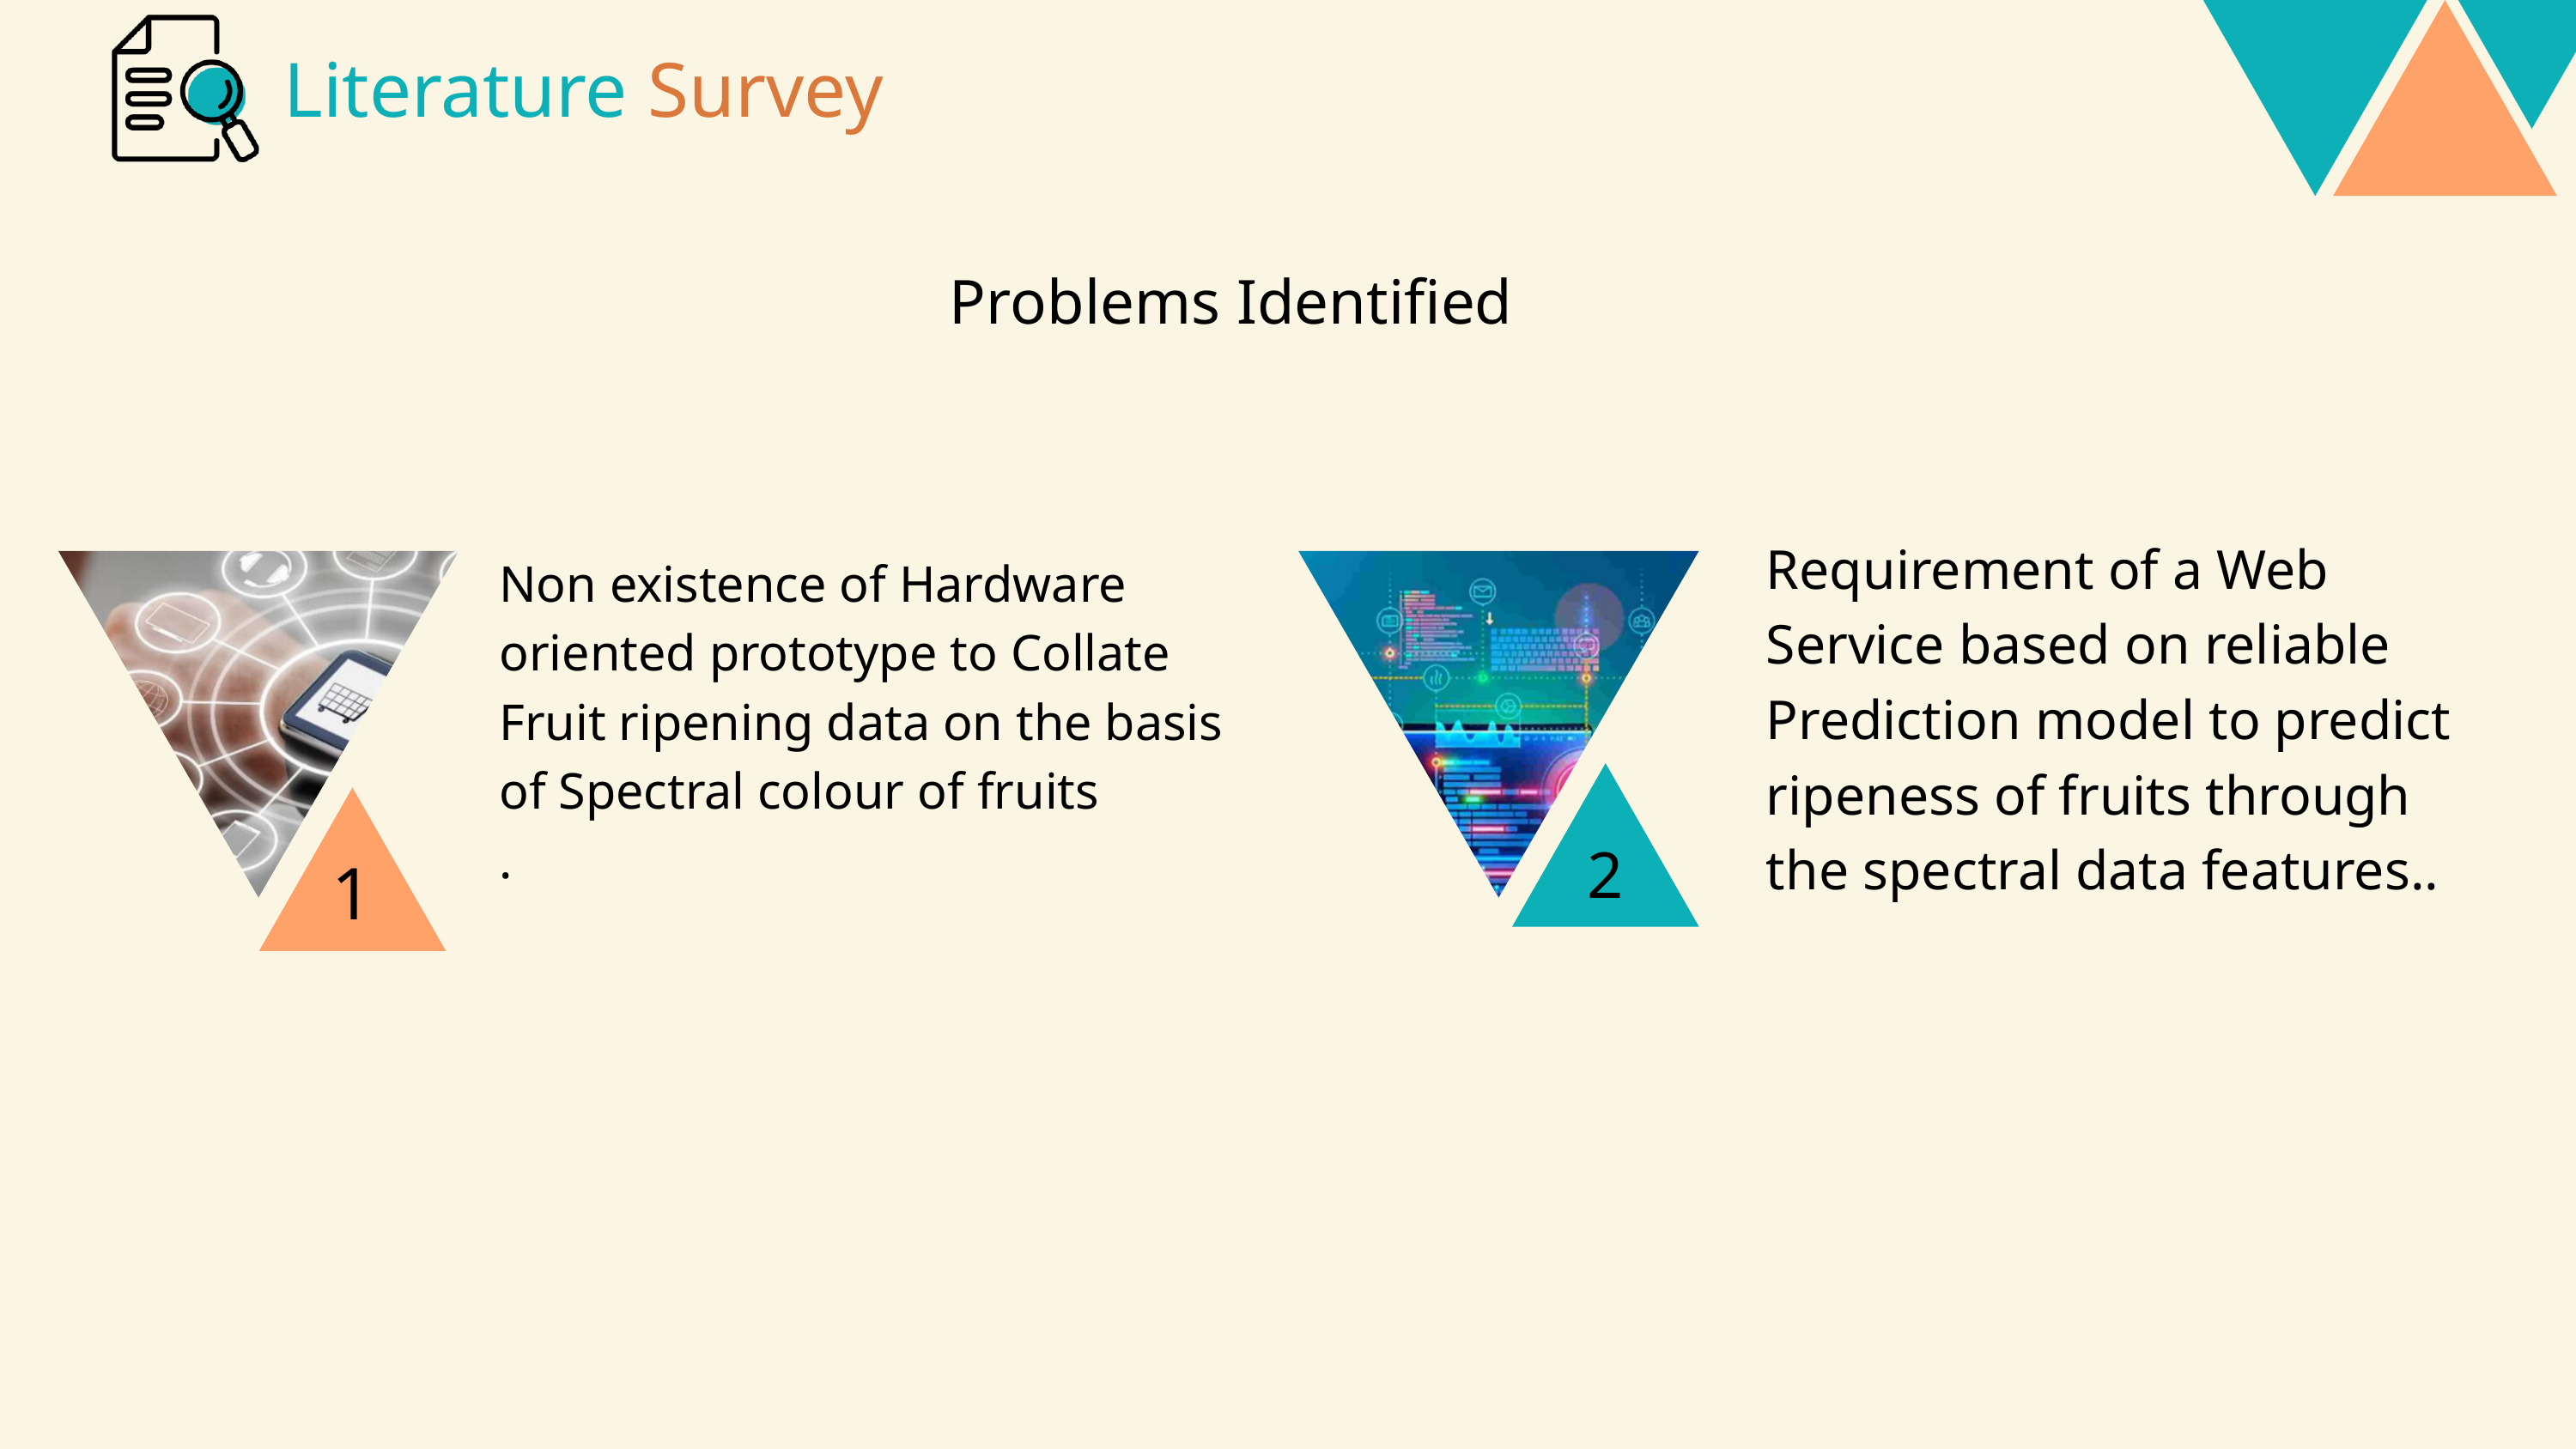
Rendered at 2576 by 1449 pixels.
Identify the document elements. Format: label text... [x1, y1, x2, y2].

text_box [2147, 0, 2330, 197]
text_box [1297, 550, 1699, 898]
text_box Problems Identified [811, 239, 1651, 336]
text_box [258, 787, 447, 952]
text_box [2332, 0, 2558, 197]
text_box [2458, 0, 2576, 130]
text_box Non existence of Hardware oriented prototype to Collate Fruit ripening data on the basis of Spectral colour of fruits . [499, 543, 1232, 958]
text_box [112, 15, 259, 162]
text_box Requirement of a Web Service based on reliable Prediction model to predict ripeness of fruits through the spectral data features.. [1765, 524, 2494, 901]
text_box Literature Survey [283, 27, 938, 132]
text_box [58, 550, 459, 898]
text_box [1511, 762, 1699, 927]
